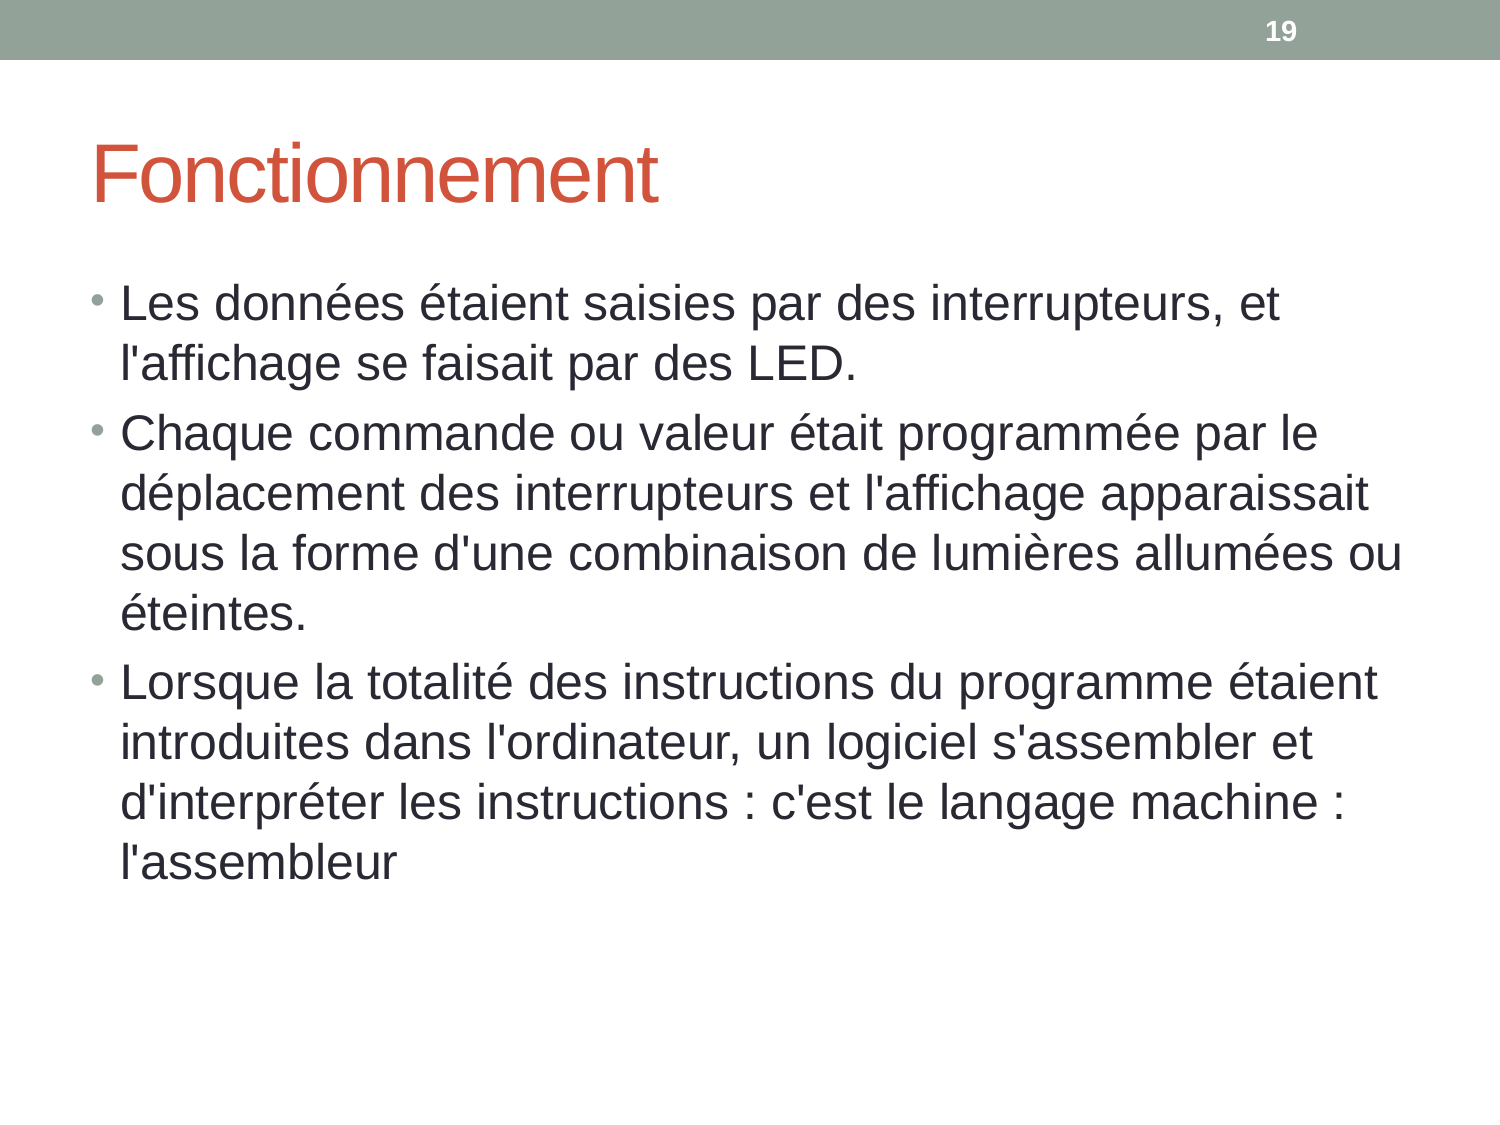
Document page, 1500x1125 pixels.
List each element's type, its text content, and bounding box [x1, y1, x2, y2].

slide_number 19 [1250, 3, 1425, 57]
list Les données étaient saisies par des interrupteurs, et l'affichage se faisait par des LED. Chaque commande ou valeur était programmée par le déplacement des interrupteurs et l'affichage apparaissait sous la forme d'une combinaison de lumières allumées ou éteintes. Lorsque la totalité des instructions du programme étaient introduites dans l'ordinateur, un logiciel s'assembler et d'interpréter les instructions : c'est le langage machine : l'assembleur [75, 262, 1425, 1063]
title Fonctionnement [75, 87, 1425, 250]
